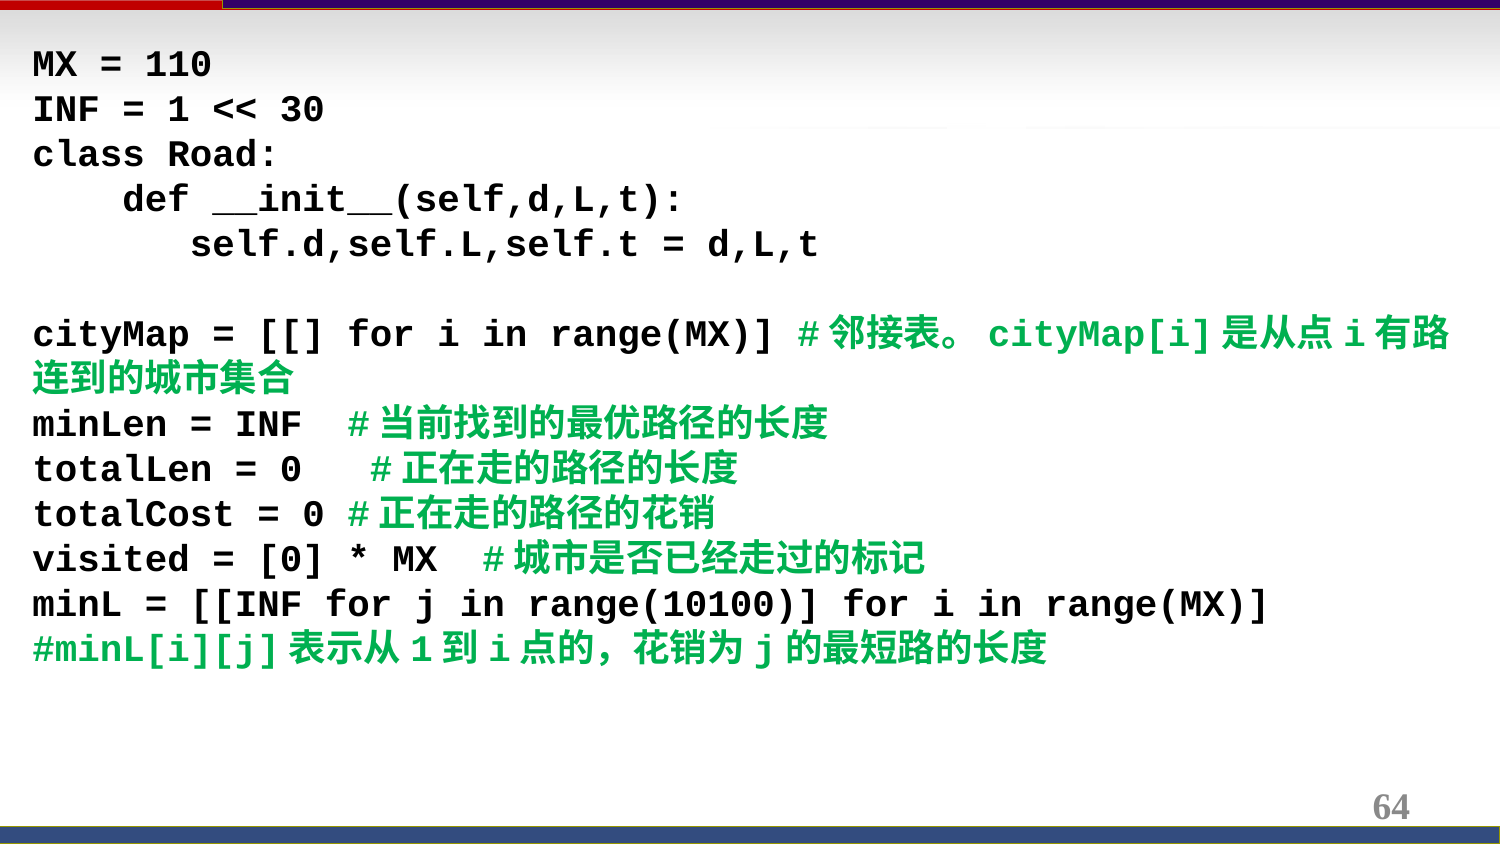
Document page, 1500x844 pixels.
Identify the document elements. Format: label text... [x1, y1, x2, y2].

picture [0, 10, 1500, 129]
text_box MX = 110 INF = 1 << 30 class Road: def __init__(self,d,L,t): self.d,self.L,self.t = d,L,t cityMap = [[] for i in range(MX)] #邻接表。cityMap[i]是从点i有路连到的城市集合 minLen = INF #当前找到的最优路径的长度 totalLen = 0 #正在走的路径的长度 totalCost = 0 #正在走的路径的花销 visited = [0] * MX #城市是否已经走过的标记 minL = [[INF for j in range(10100)] for i in range(MX)] #minL[i][j]表示从1到i点的，花销为j的最短路的长度 [17, 31, 1471, 677]
